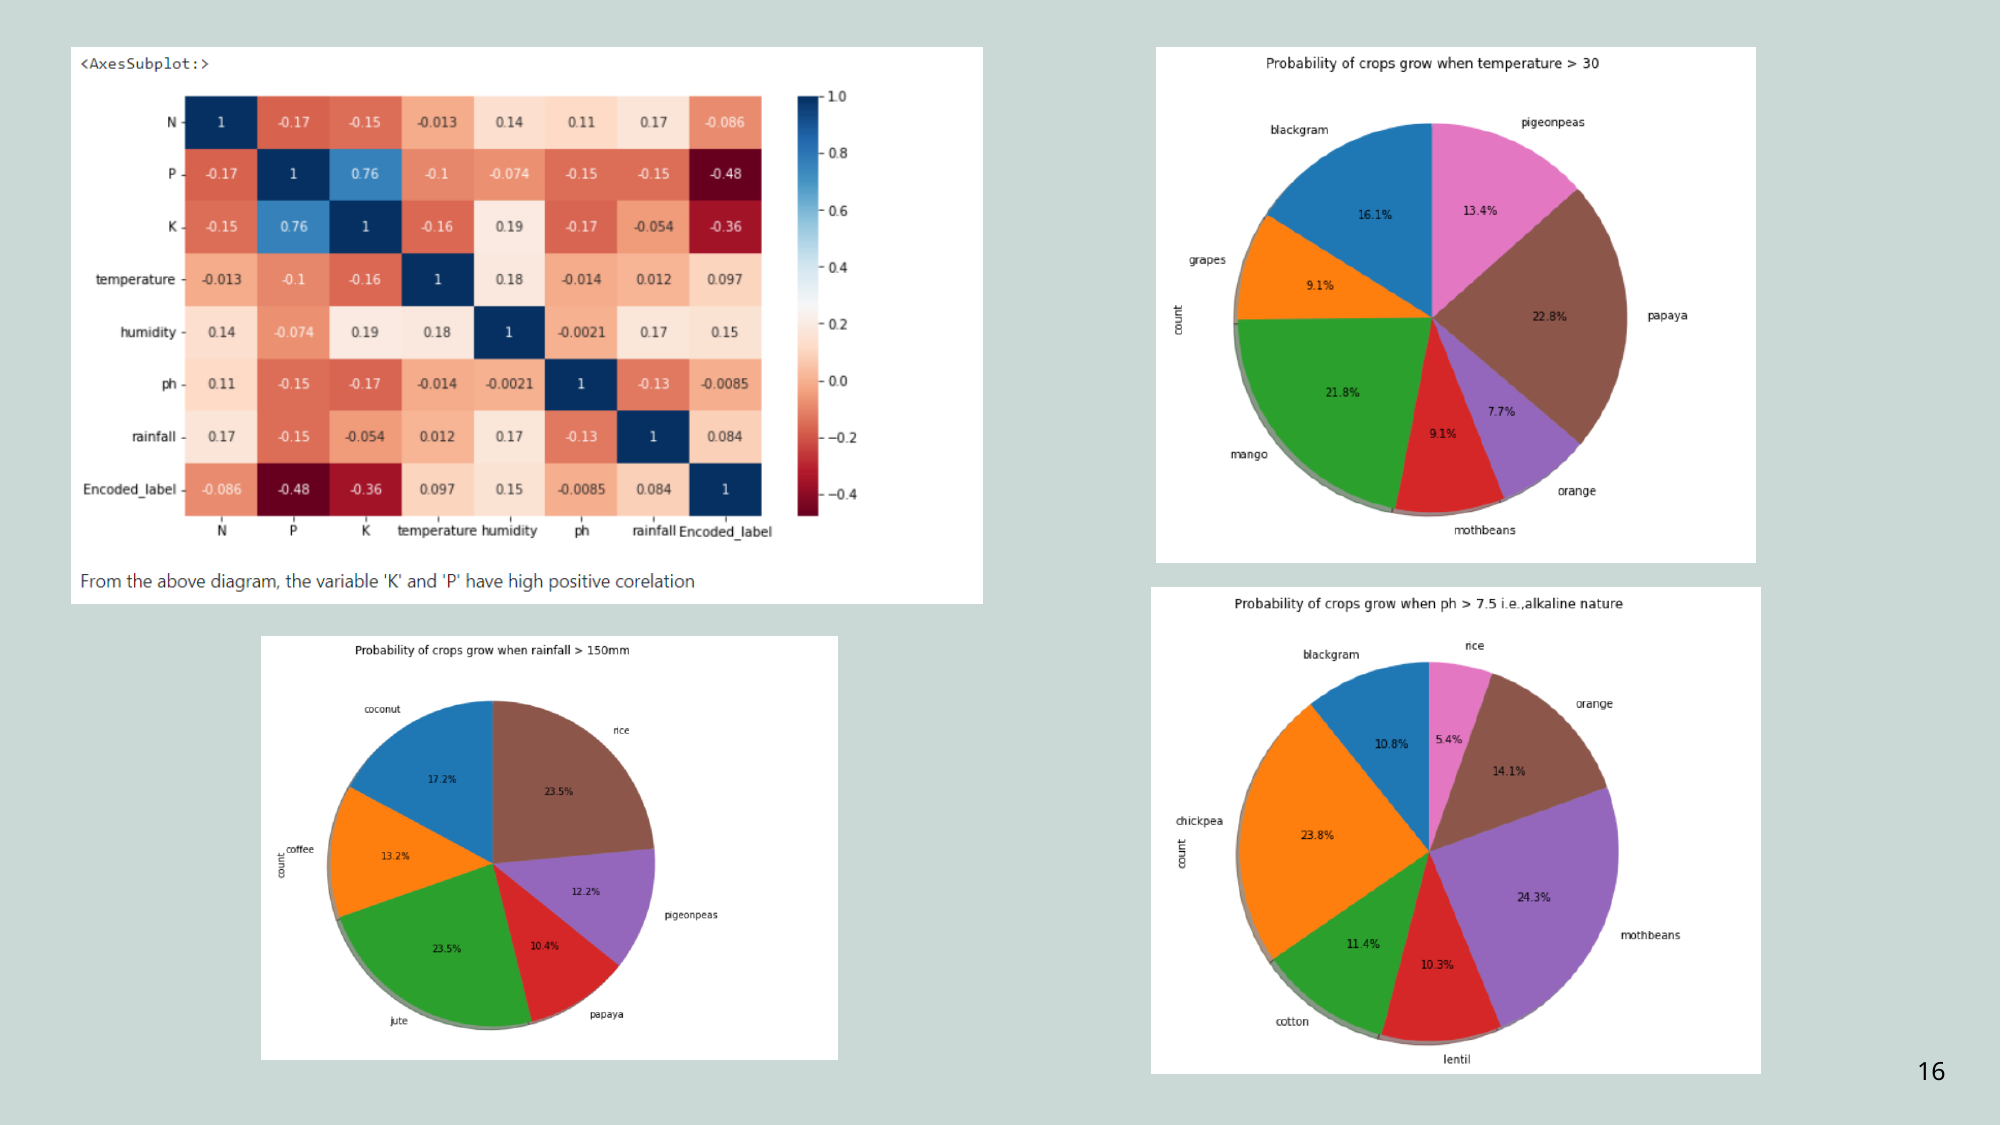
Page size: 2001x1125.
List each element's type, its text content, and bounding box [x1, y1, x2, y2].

picture [1151, 586, 1761, 1074]
picture [261, 636, 839, 1060]
picture [1156, 46, 1756, 563]
slide_number ‹#› [1510, 1042, 1961, 1103]
picture [71, 46, 983, 605]
